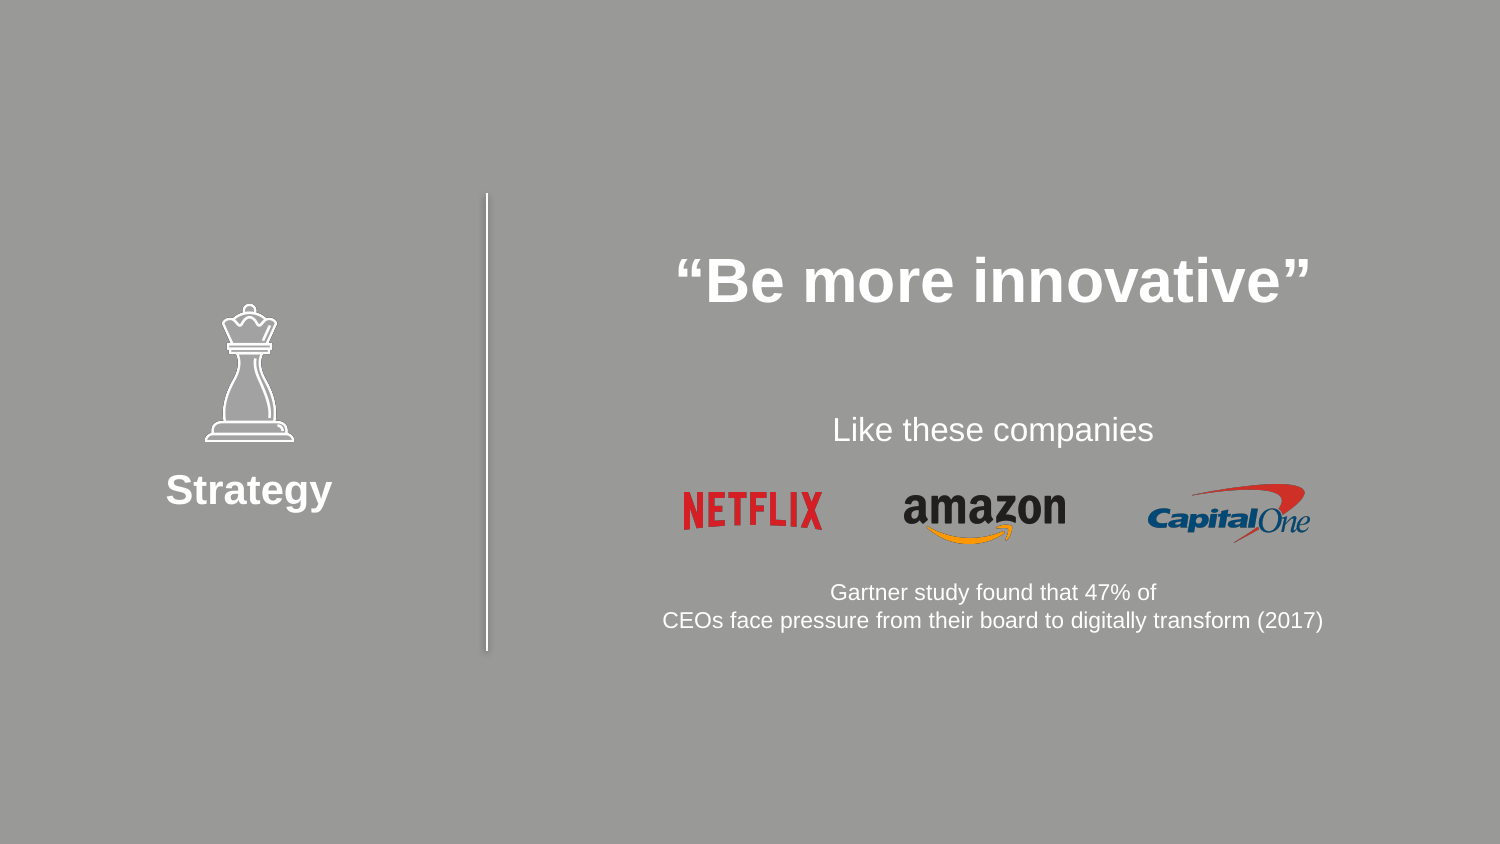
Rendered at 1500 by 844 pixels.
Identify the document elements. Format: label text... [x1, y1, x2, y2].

picture [1147, 483, 1310, 543]
text_box Oversight of Strategy [12, 455, 355, 521]
text_box “Be more innovative” [492, 232, 1500, 323]
picture [205, 303, 294, 442]
picture [683, 492, 822, 530]
picture [904, 495, 1065, 544]
text_box Gartner study found that 47% of CEOs face pressure from their board to digitally transform (2017) [486, 542, 1500, 668]
text_box Like these companies [492, 400, 1500, 456]
